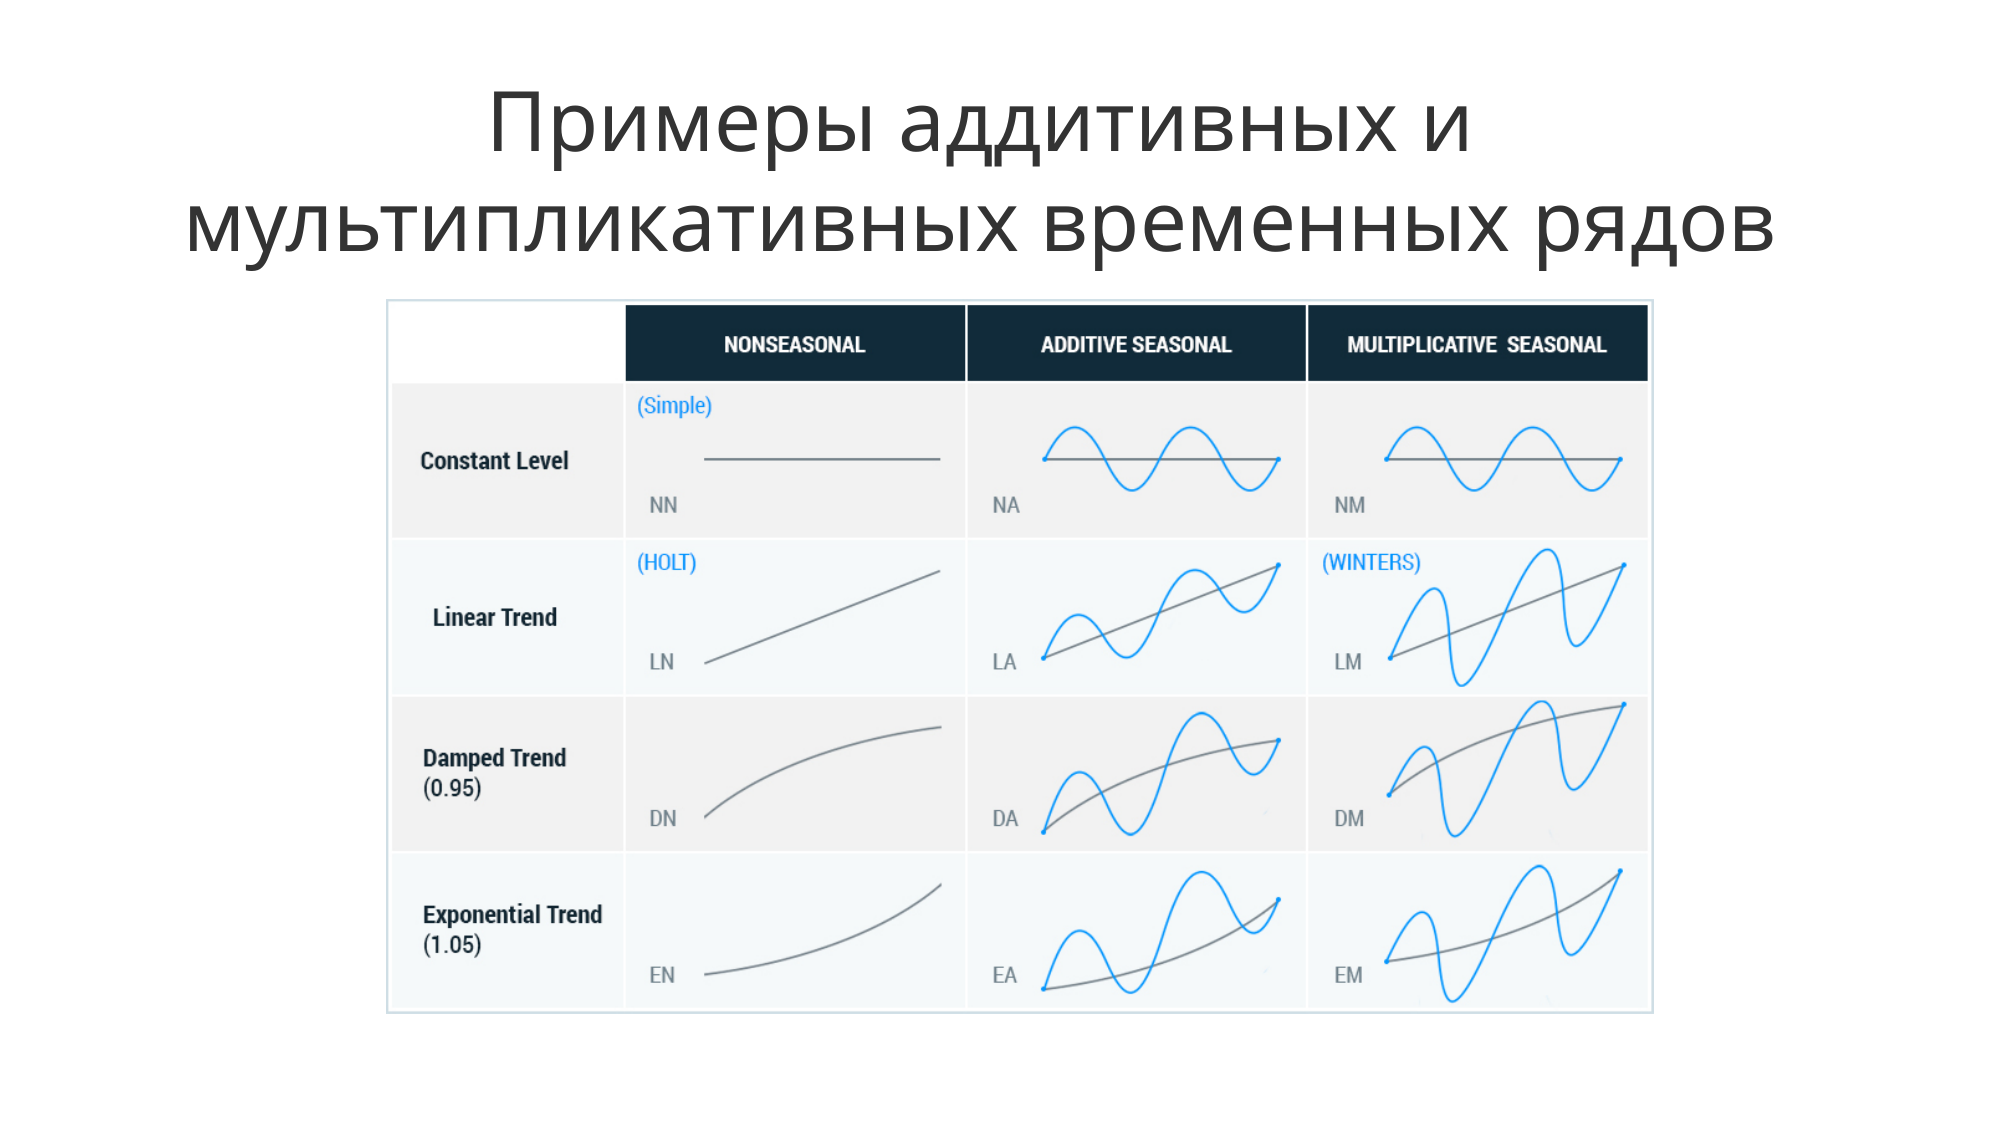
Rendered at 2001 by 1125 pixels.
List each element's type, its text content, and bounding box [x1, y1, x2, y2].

picture [386, 299, 1654, 1014]
title Примеры аддитивных и мультипликативных временных рядов [137, 61, 1824, 277]
